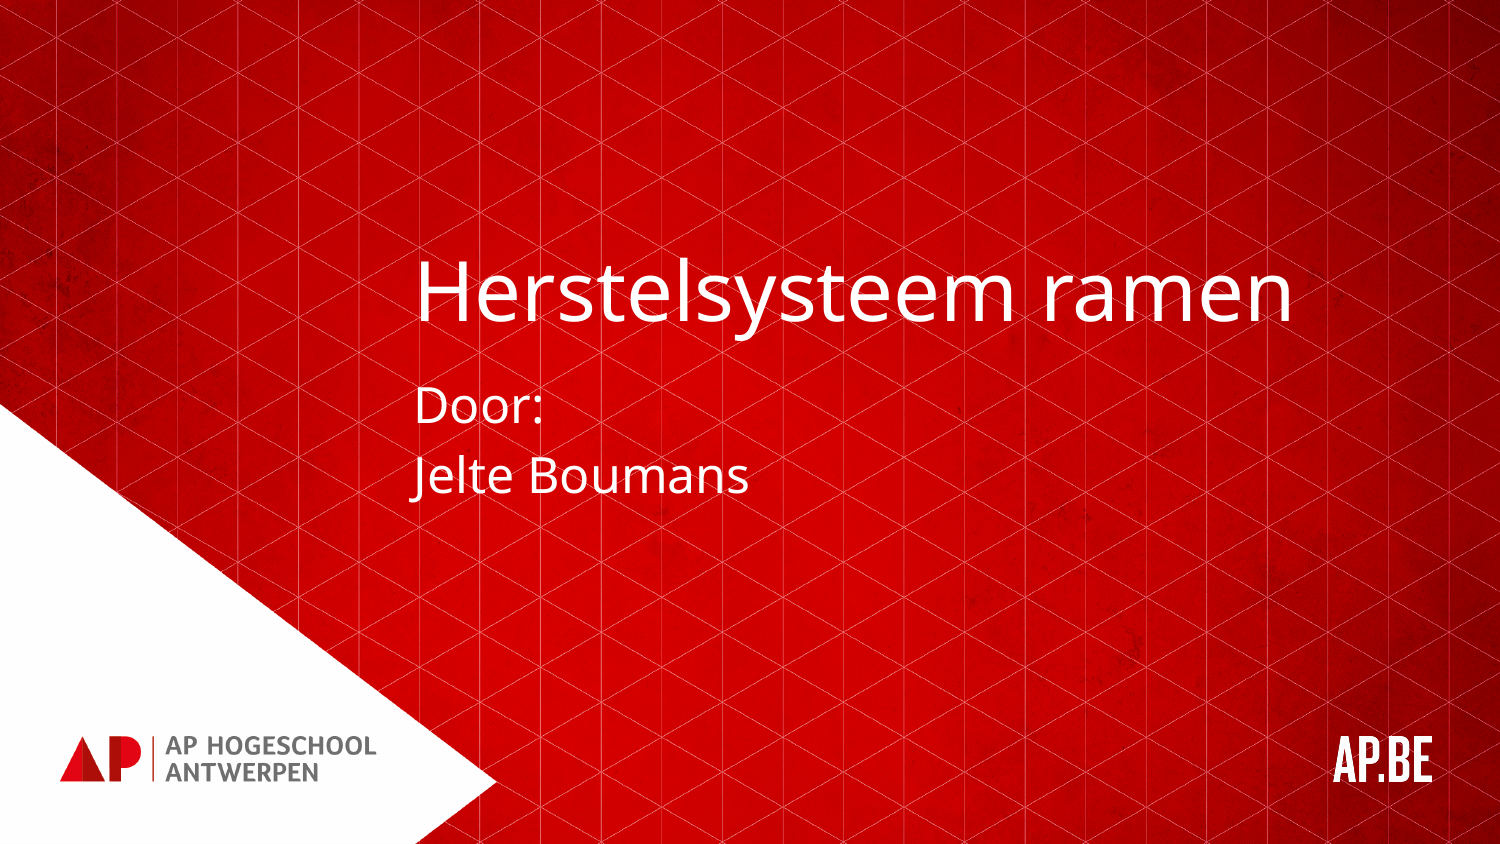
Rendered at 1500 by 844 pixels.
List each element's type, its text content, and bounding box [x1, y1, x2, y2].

subtitle Door: Jelte Boumans [398, 372, 1313, 486]
title Herstelsysteem ramen [398, 137, 1381, 348]
picture [0, 0, 1500, 844]
